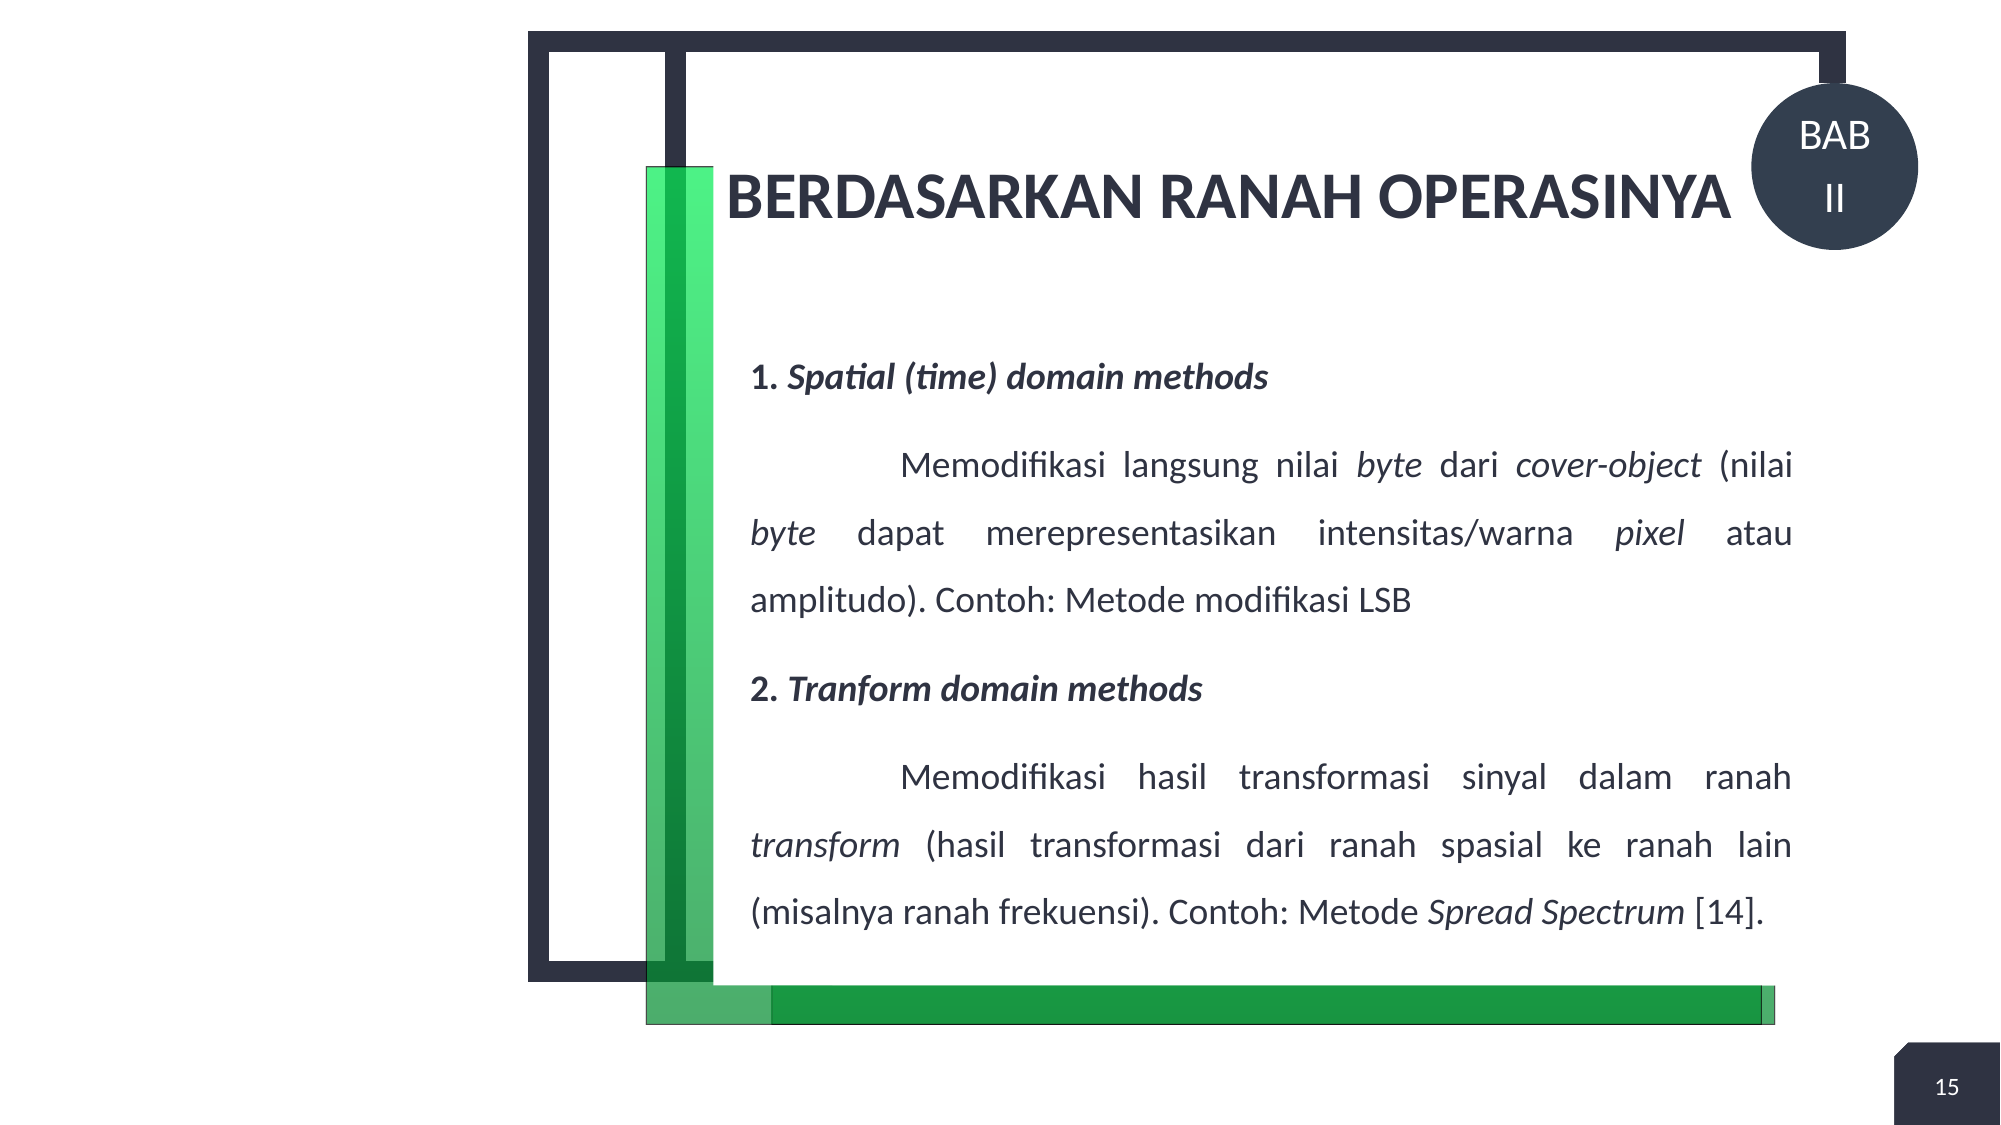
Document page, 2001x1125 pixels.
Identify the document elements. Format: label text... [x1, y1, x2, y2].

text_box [538, 41, 1895, 1025]
text_box [1897, 1041, 2000, 1052]
text_box [1893, 1055, 2000, 1125]
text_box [1751, 83, 1919, 250]
slide_number 15 [1894, 1052, 2000, 1119]
